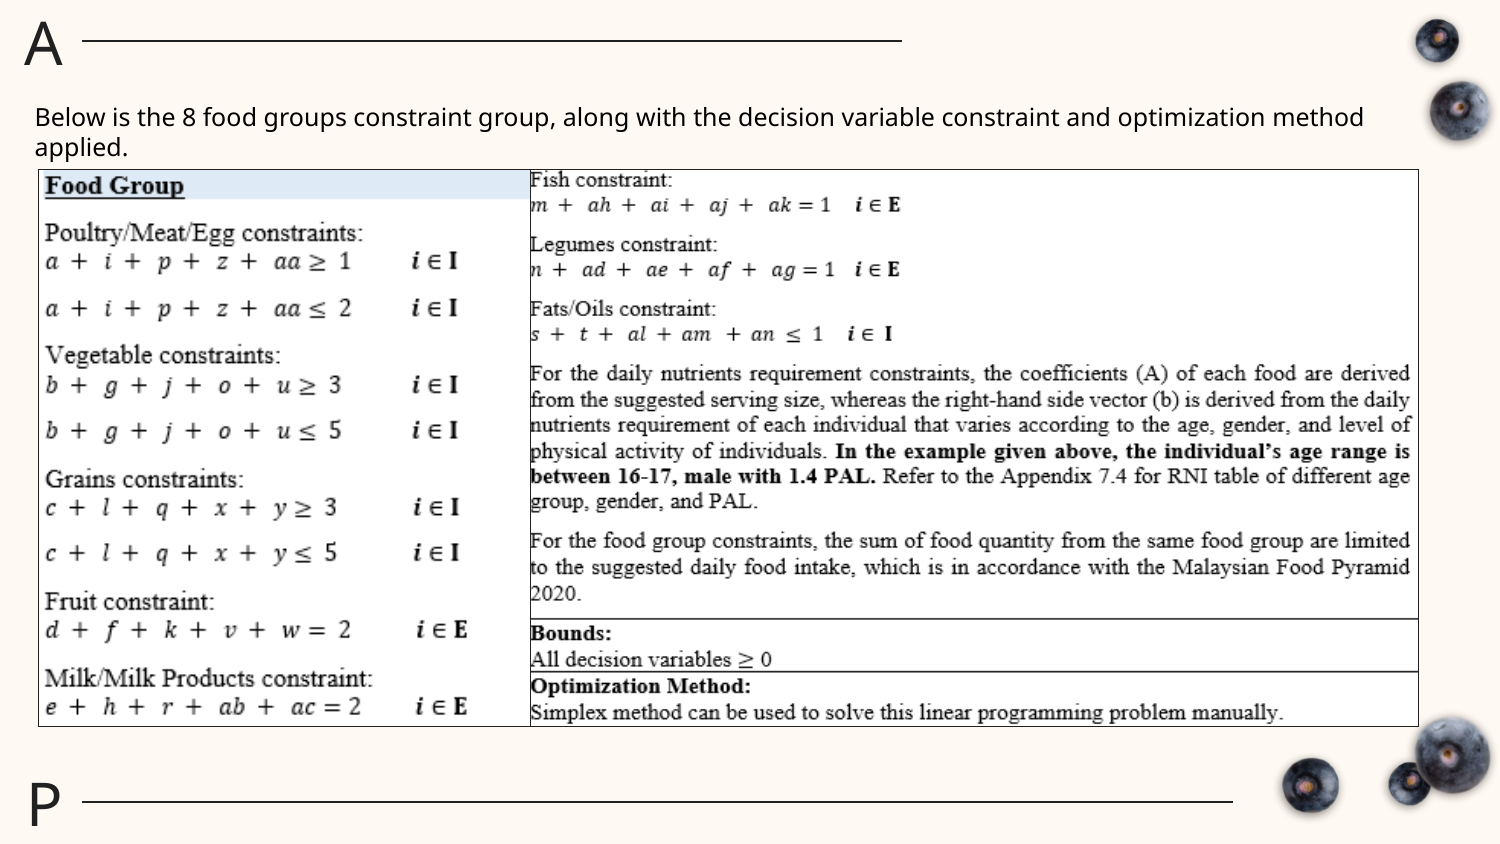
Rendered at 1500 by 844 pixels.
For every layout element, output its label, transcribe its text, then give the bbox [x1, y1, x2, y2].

picture [1409, 13, 1467, 69]
picture [1413, 62, 1500, 160]
picture [1269, 742, 1352, 826]
picture [38, 169, 1500, 817]
text_box A [6, 7, 82, 75]
text_box P [6, 768, 82, 836]
text_box Below is the 8 food groups constraint group, along with the decision variable constraint and optimization method applied. [19, 93, 1413, 169]
